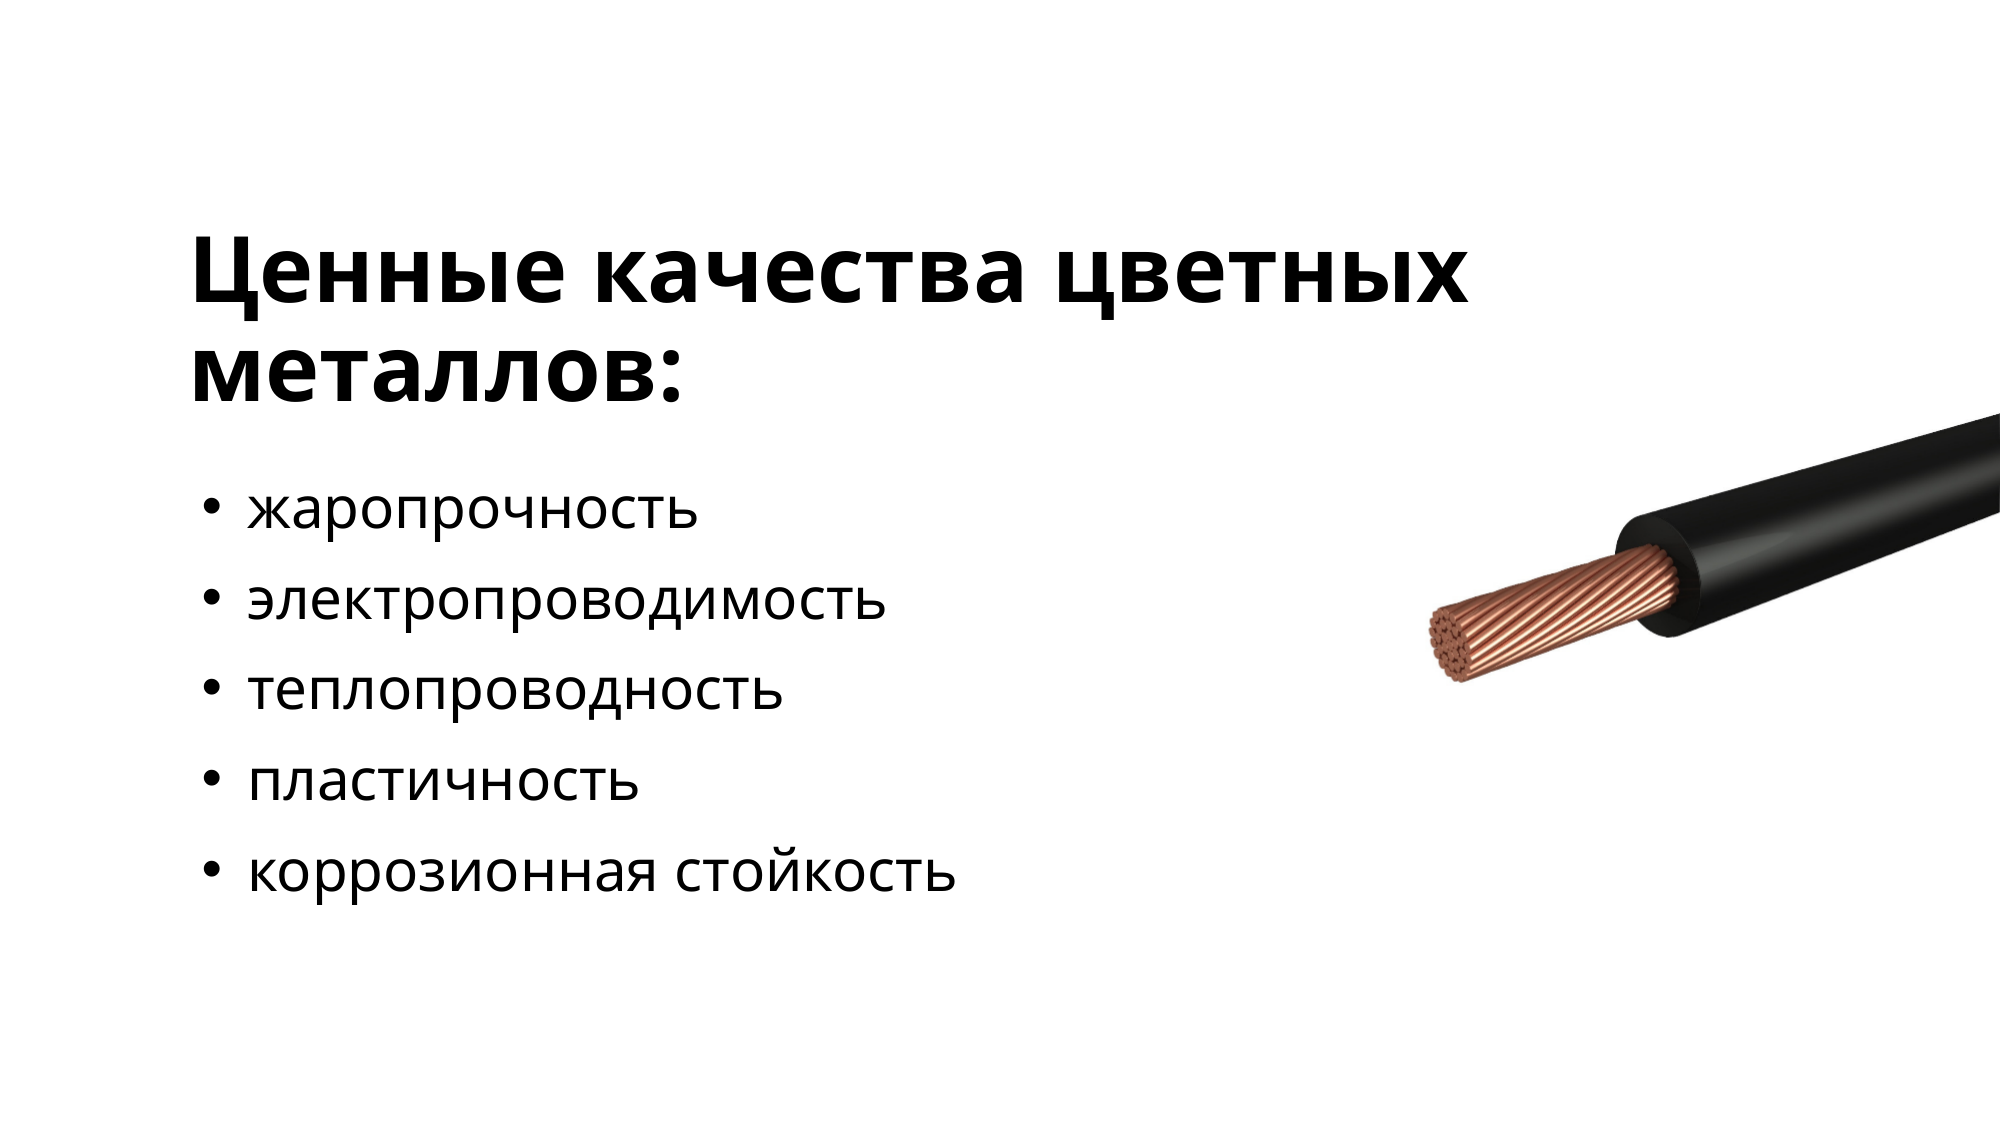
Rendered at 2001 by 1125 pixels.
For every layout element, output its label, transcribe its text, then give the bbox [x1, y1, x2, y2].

title Ценные качества цветных металлов: [173, 214, 1827, 432]
picture [1180, 385, 2000, 846]
list жаропрочность электропроводимость теплопроводность пластичность коррозионная стойкость [173, 456, 1827, 917]
